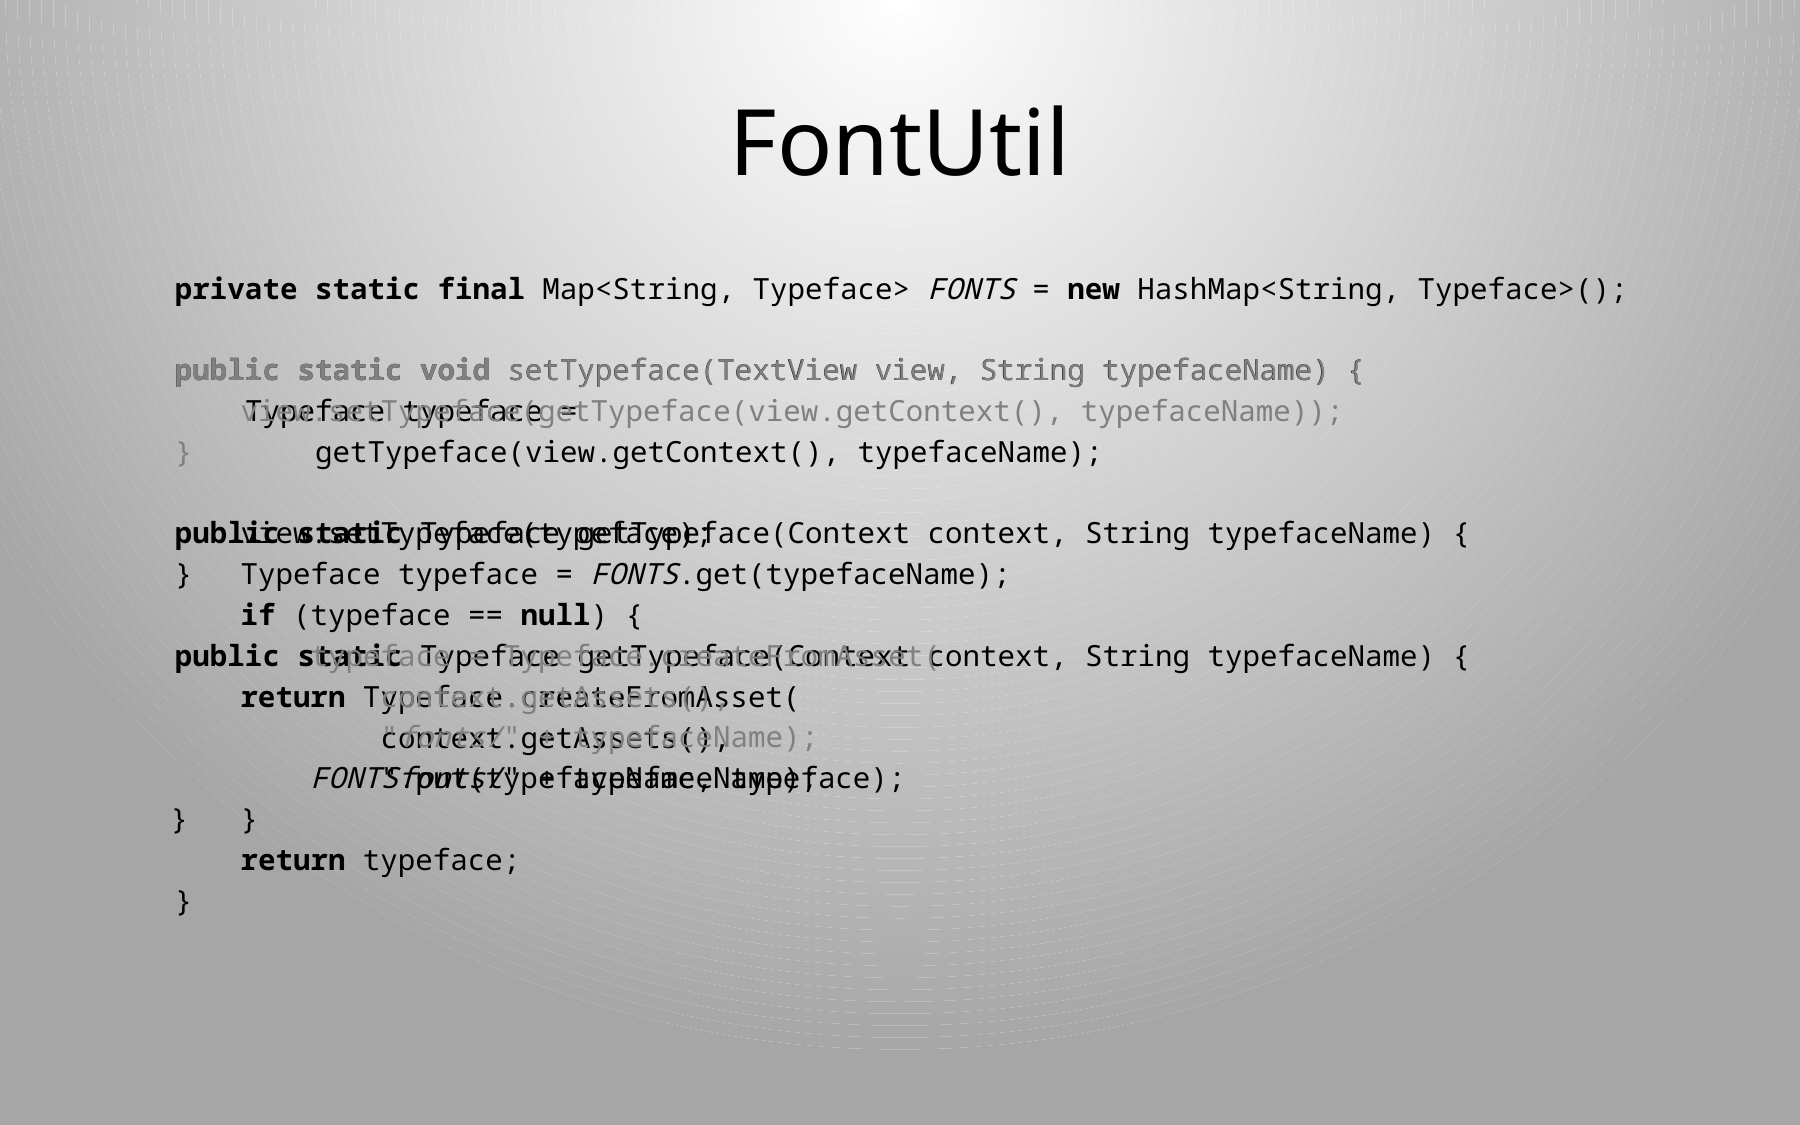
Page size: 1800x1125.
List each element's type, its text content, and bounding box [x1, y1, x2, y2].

title FontUtil [90, 45, 1710, 233]
text_box private static final Map<String, Typeface> FONTS = new HashMap<String, Typeface>(); public static void setTypeface(TextView view, String typefaceName) { view.setTypeface(getTypeface(view.getContext(), typefaceName)); } public static Typeface getTypeface(Context context, String typefaceName) { Typeface typeface = FONTS.get(typefaceName); if (typeface == null) { typeface = Typeface.createFromAsset( context.getAssets(), "fonts/" + typefaceName); FONTS.put(typefaceName, typeface); } return typeface; } [89, 262, 1710, 1005]
